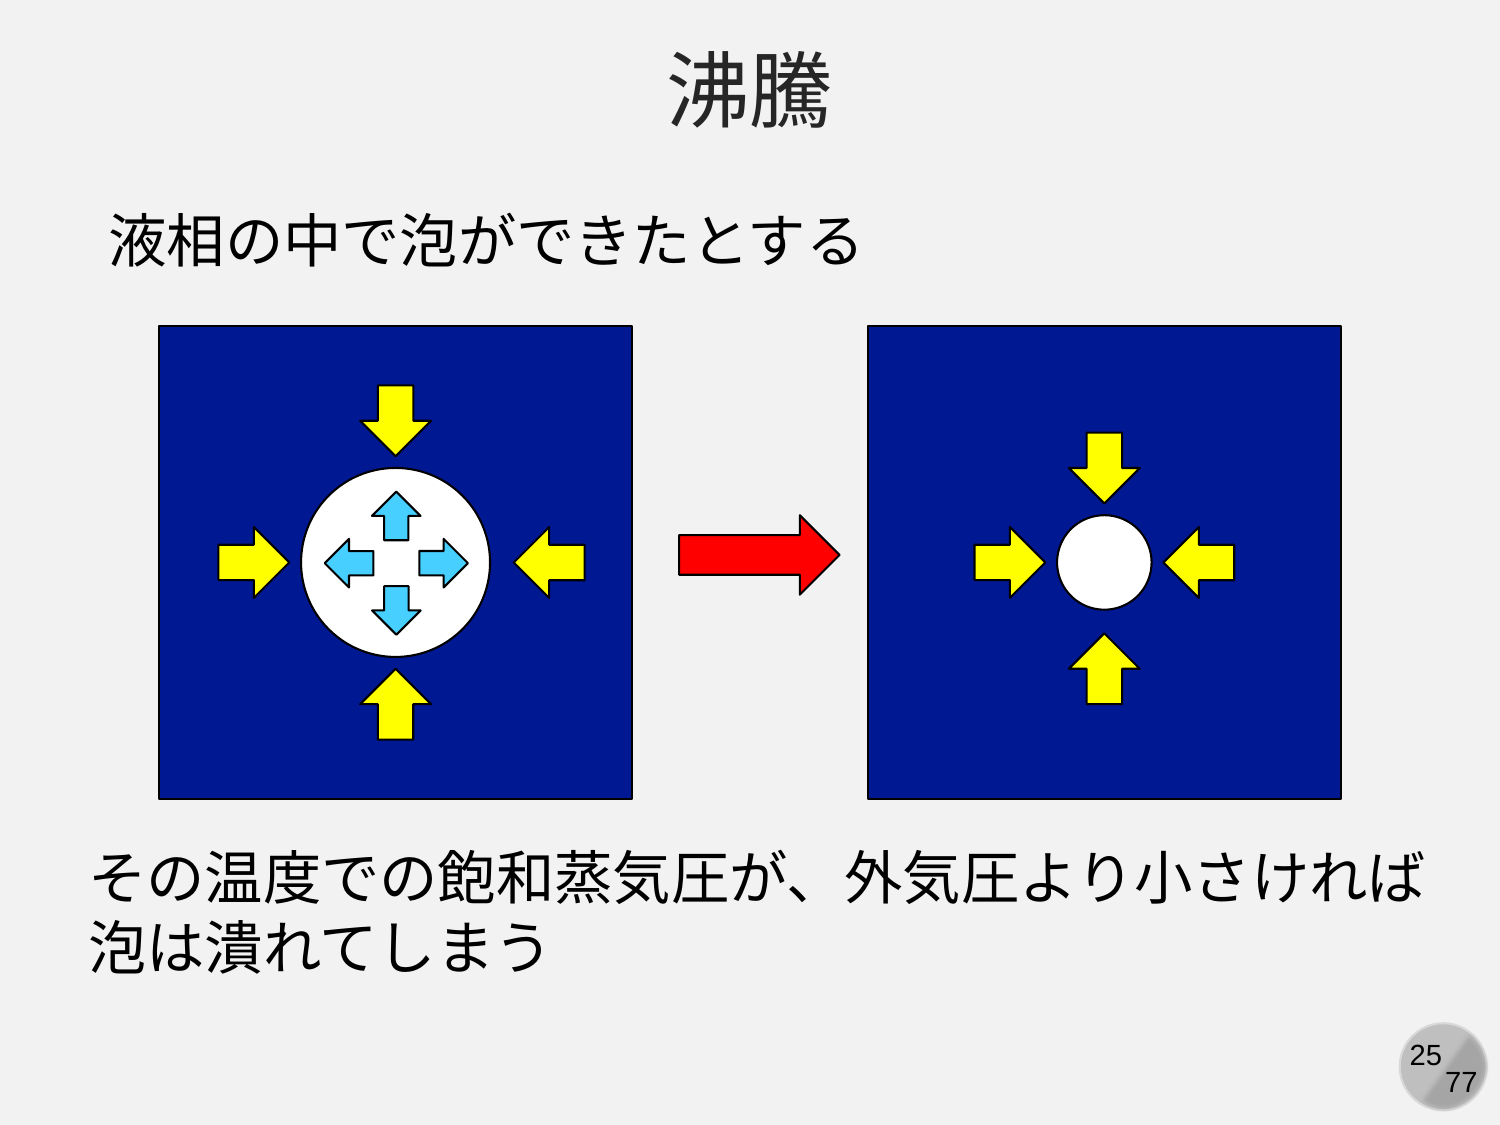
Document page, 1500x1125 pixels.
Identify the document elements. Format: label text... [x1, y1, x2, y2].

text_box [359, 384, 432, 457]
text_box [371, 490, 422, 542]
text_box [418, 537, 469, 589]
text_box [867, 325, 1342, 800]
text_box [158, 325, 633, 800]
text_box その温度での飽和蒸気圧が、外気圧より小さければ 泡は潰れてしまう [73, 834, 1441, 989]
text_box [359, 668, 432, 741]
text_box [371, 585, 422, 636]
text_box [1056, 514, 1153, 611]
text_box [512, 526, 586, 599]
text_box [300, 466, 492, 658]
text_box 液相の中で泡ができたとする [93, 196, 880, 281]
text_box [1068, 431, 1141, 505]
text_box [1162, 526, 1236, 599]
text_box [973, 526, 1047, 599]
list 沸騰 [0, 31, 1500, 155]
text_box [678, 514, 841, 596]
text_box [1067, 632, 1141, 706]
text_box [217, 526, 291, 599]
text_box [324, 537, 375, 589]
